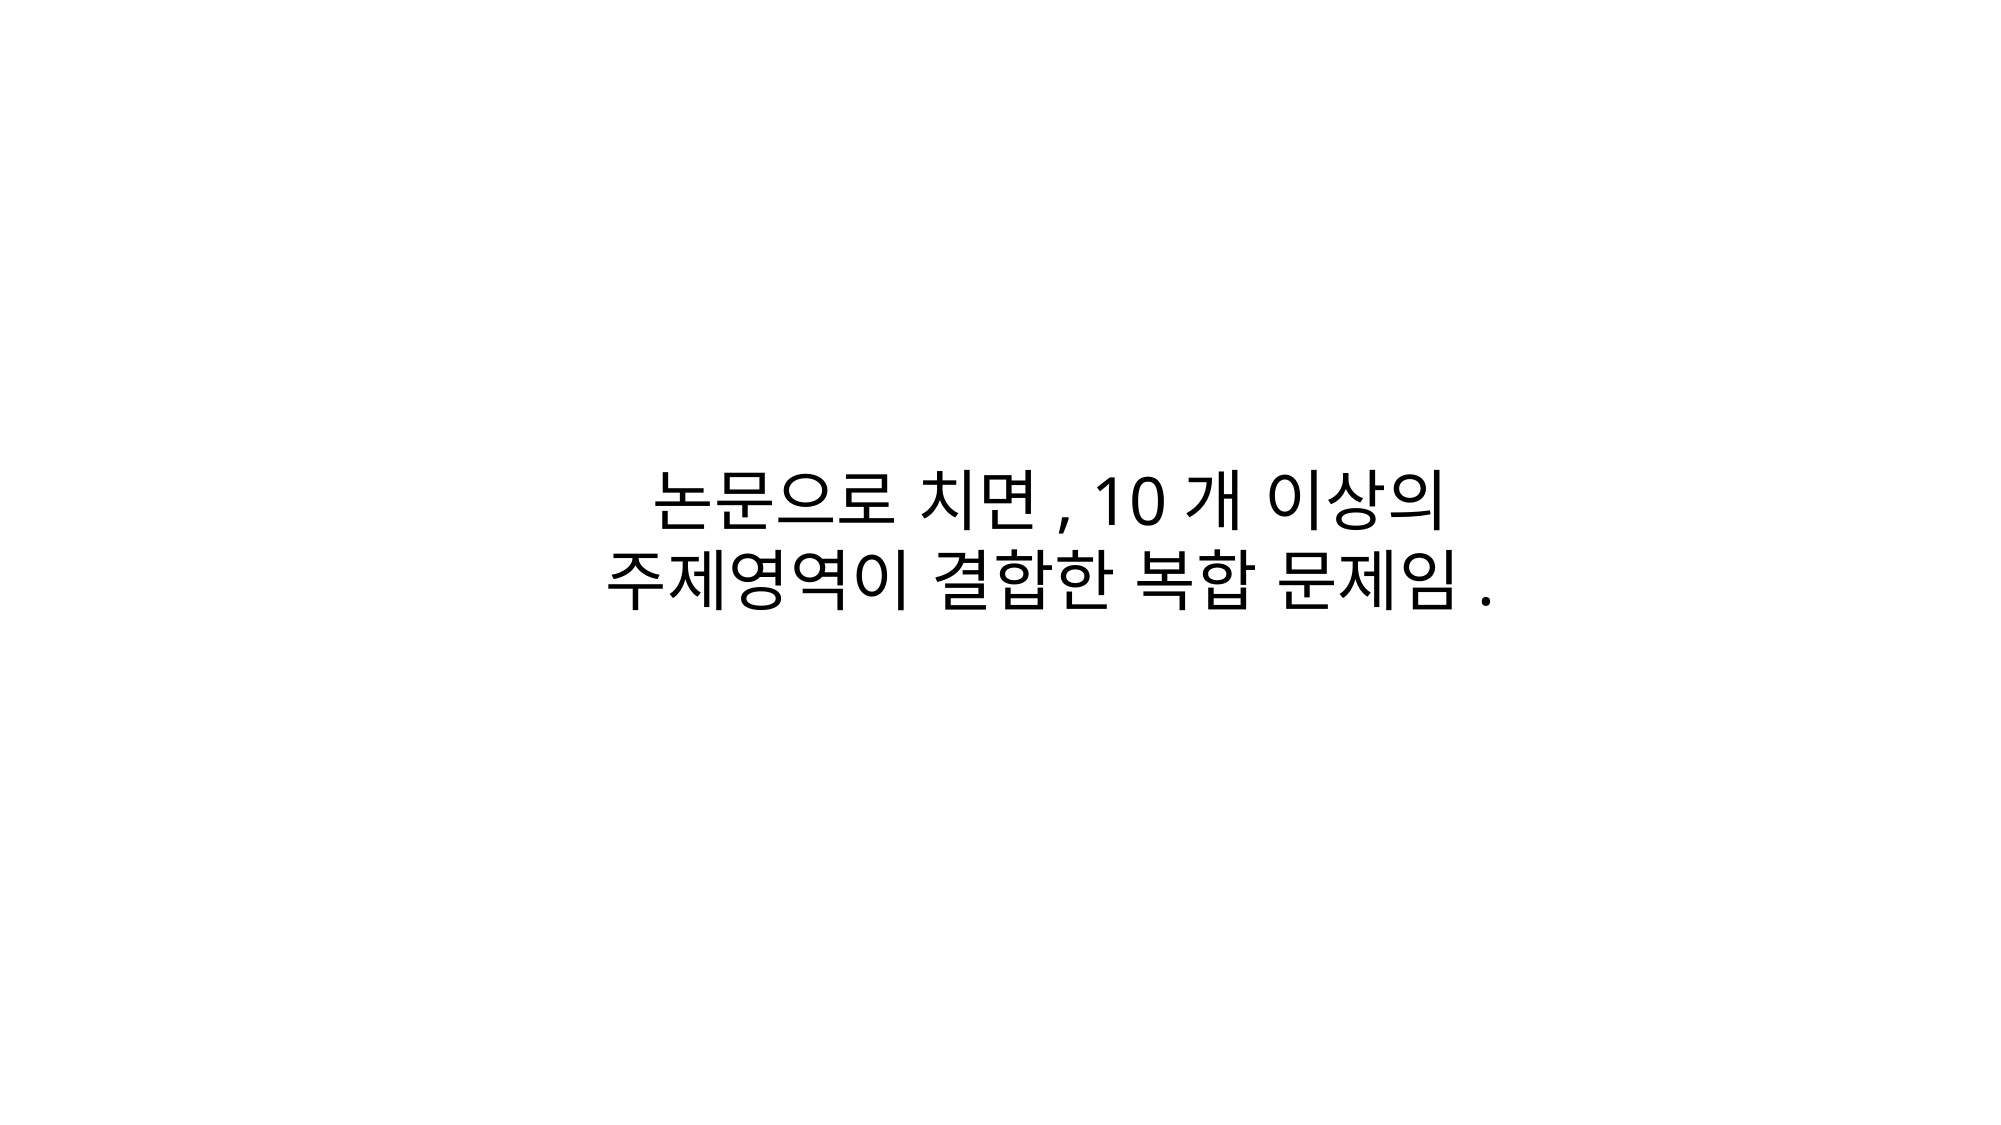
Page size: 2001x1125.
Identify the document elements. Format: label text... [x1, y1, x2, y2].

text_box 논문으로 치면, 10개 이상의 주제영역이 결합한 복합 문제임. [540, 450, 1562, 627]
